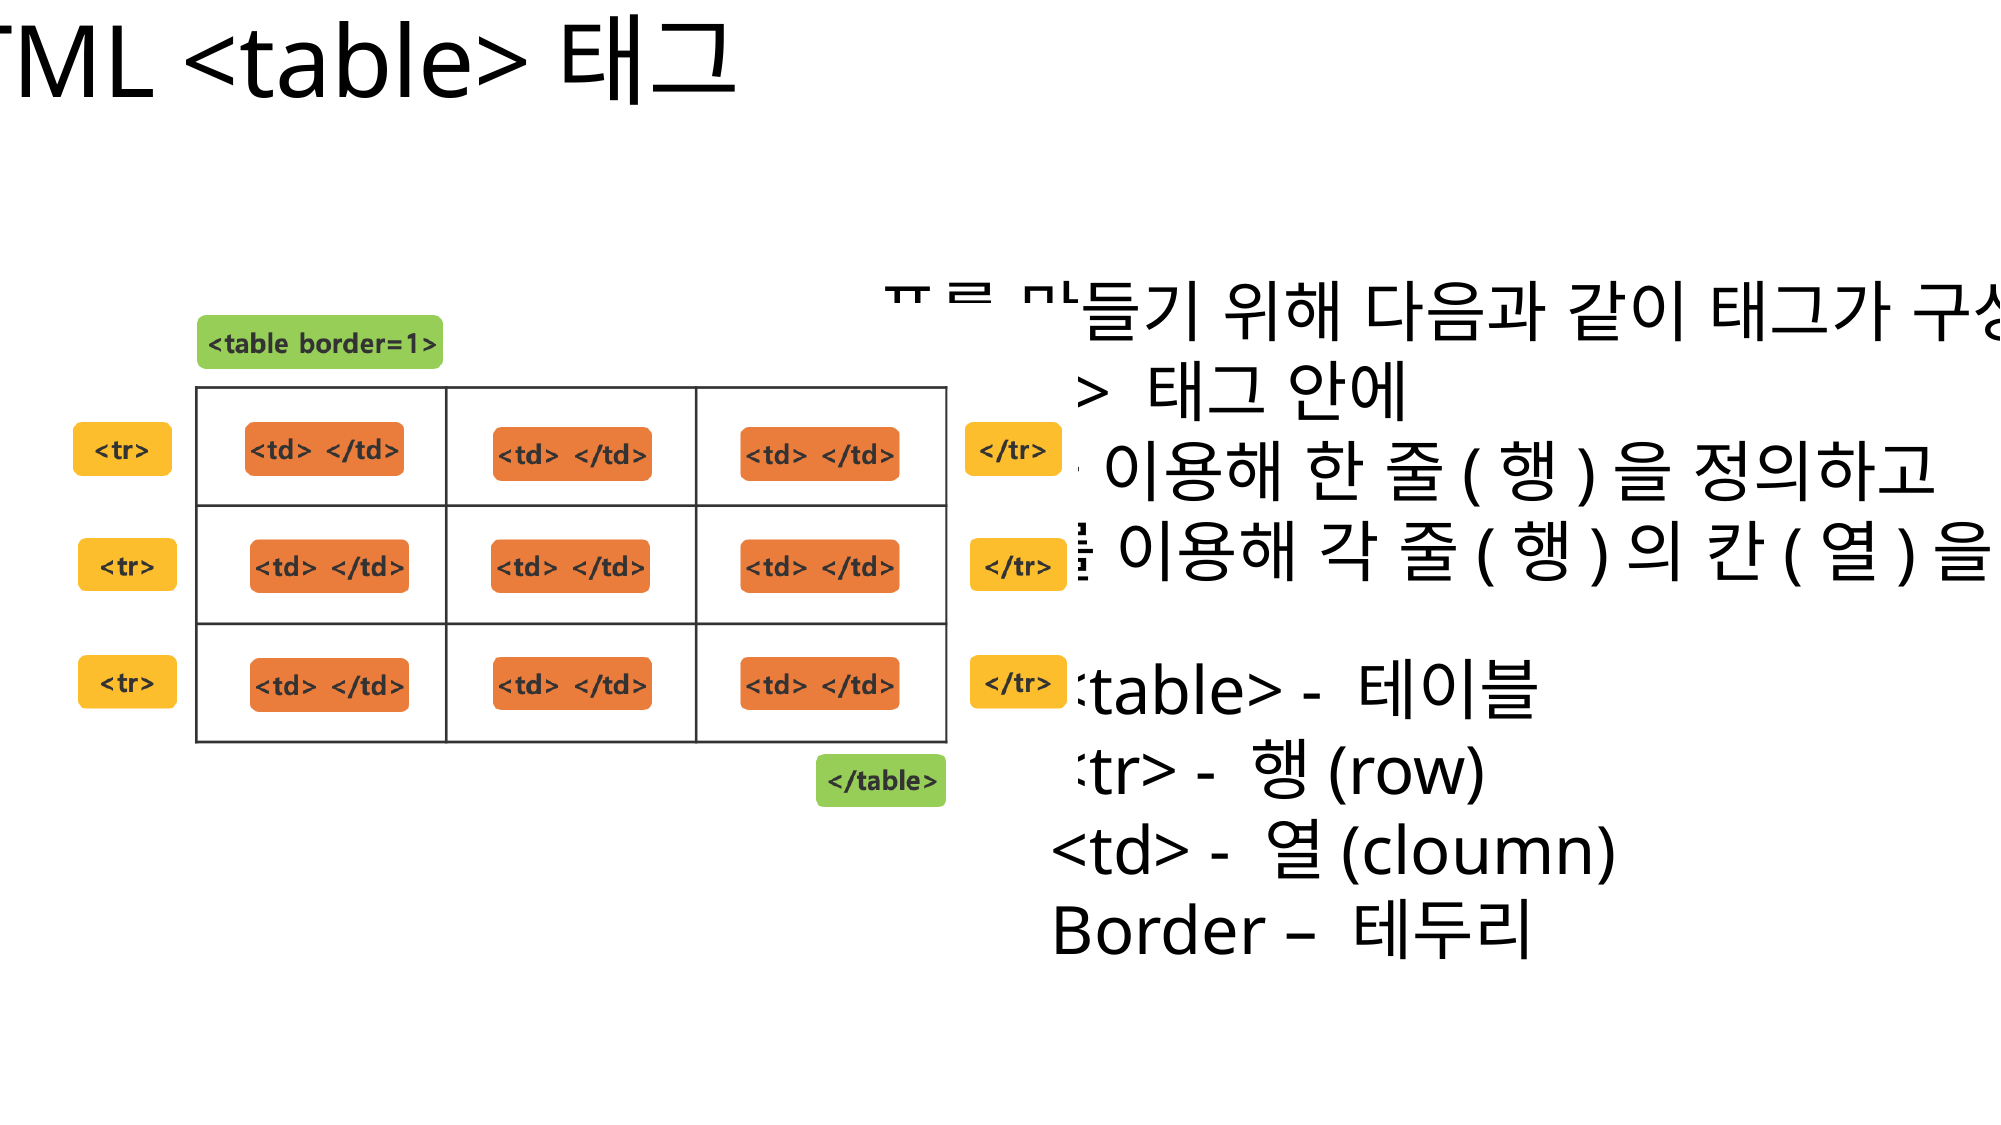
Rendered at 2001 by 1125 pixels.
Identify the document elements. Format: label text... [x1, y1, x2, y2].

text_box HTML <table>태그 [0, 0, 756, 125]
text_box 표를 만들기 위해 다음과 같이 태그가 구성 <table> 태그 안에 <tr>을 이용해 한 줄(행)을 정의하고 <td>를 이용해 각 줄(행)의 칸(열)을 나눈다 [863, 262, 2000, 597]
text_box <table> - 테이블 <tr> - 행(row) <td> - 열(cloumn) Border – 테두리 [1036, 640, 1632, 975]
picture [65, 303, 1078, 822]
